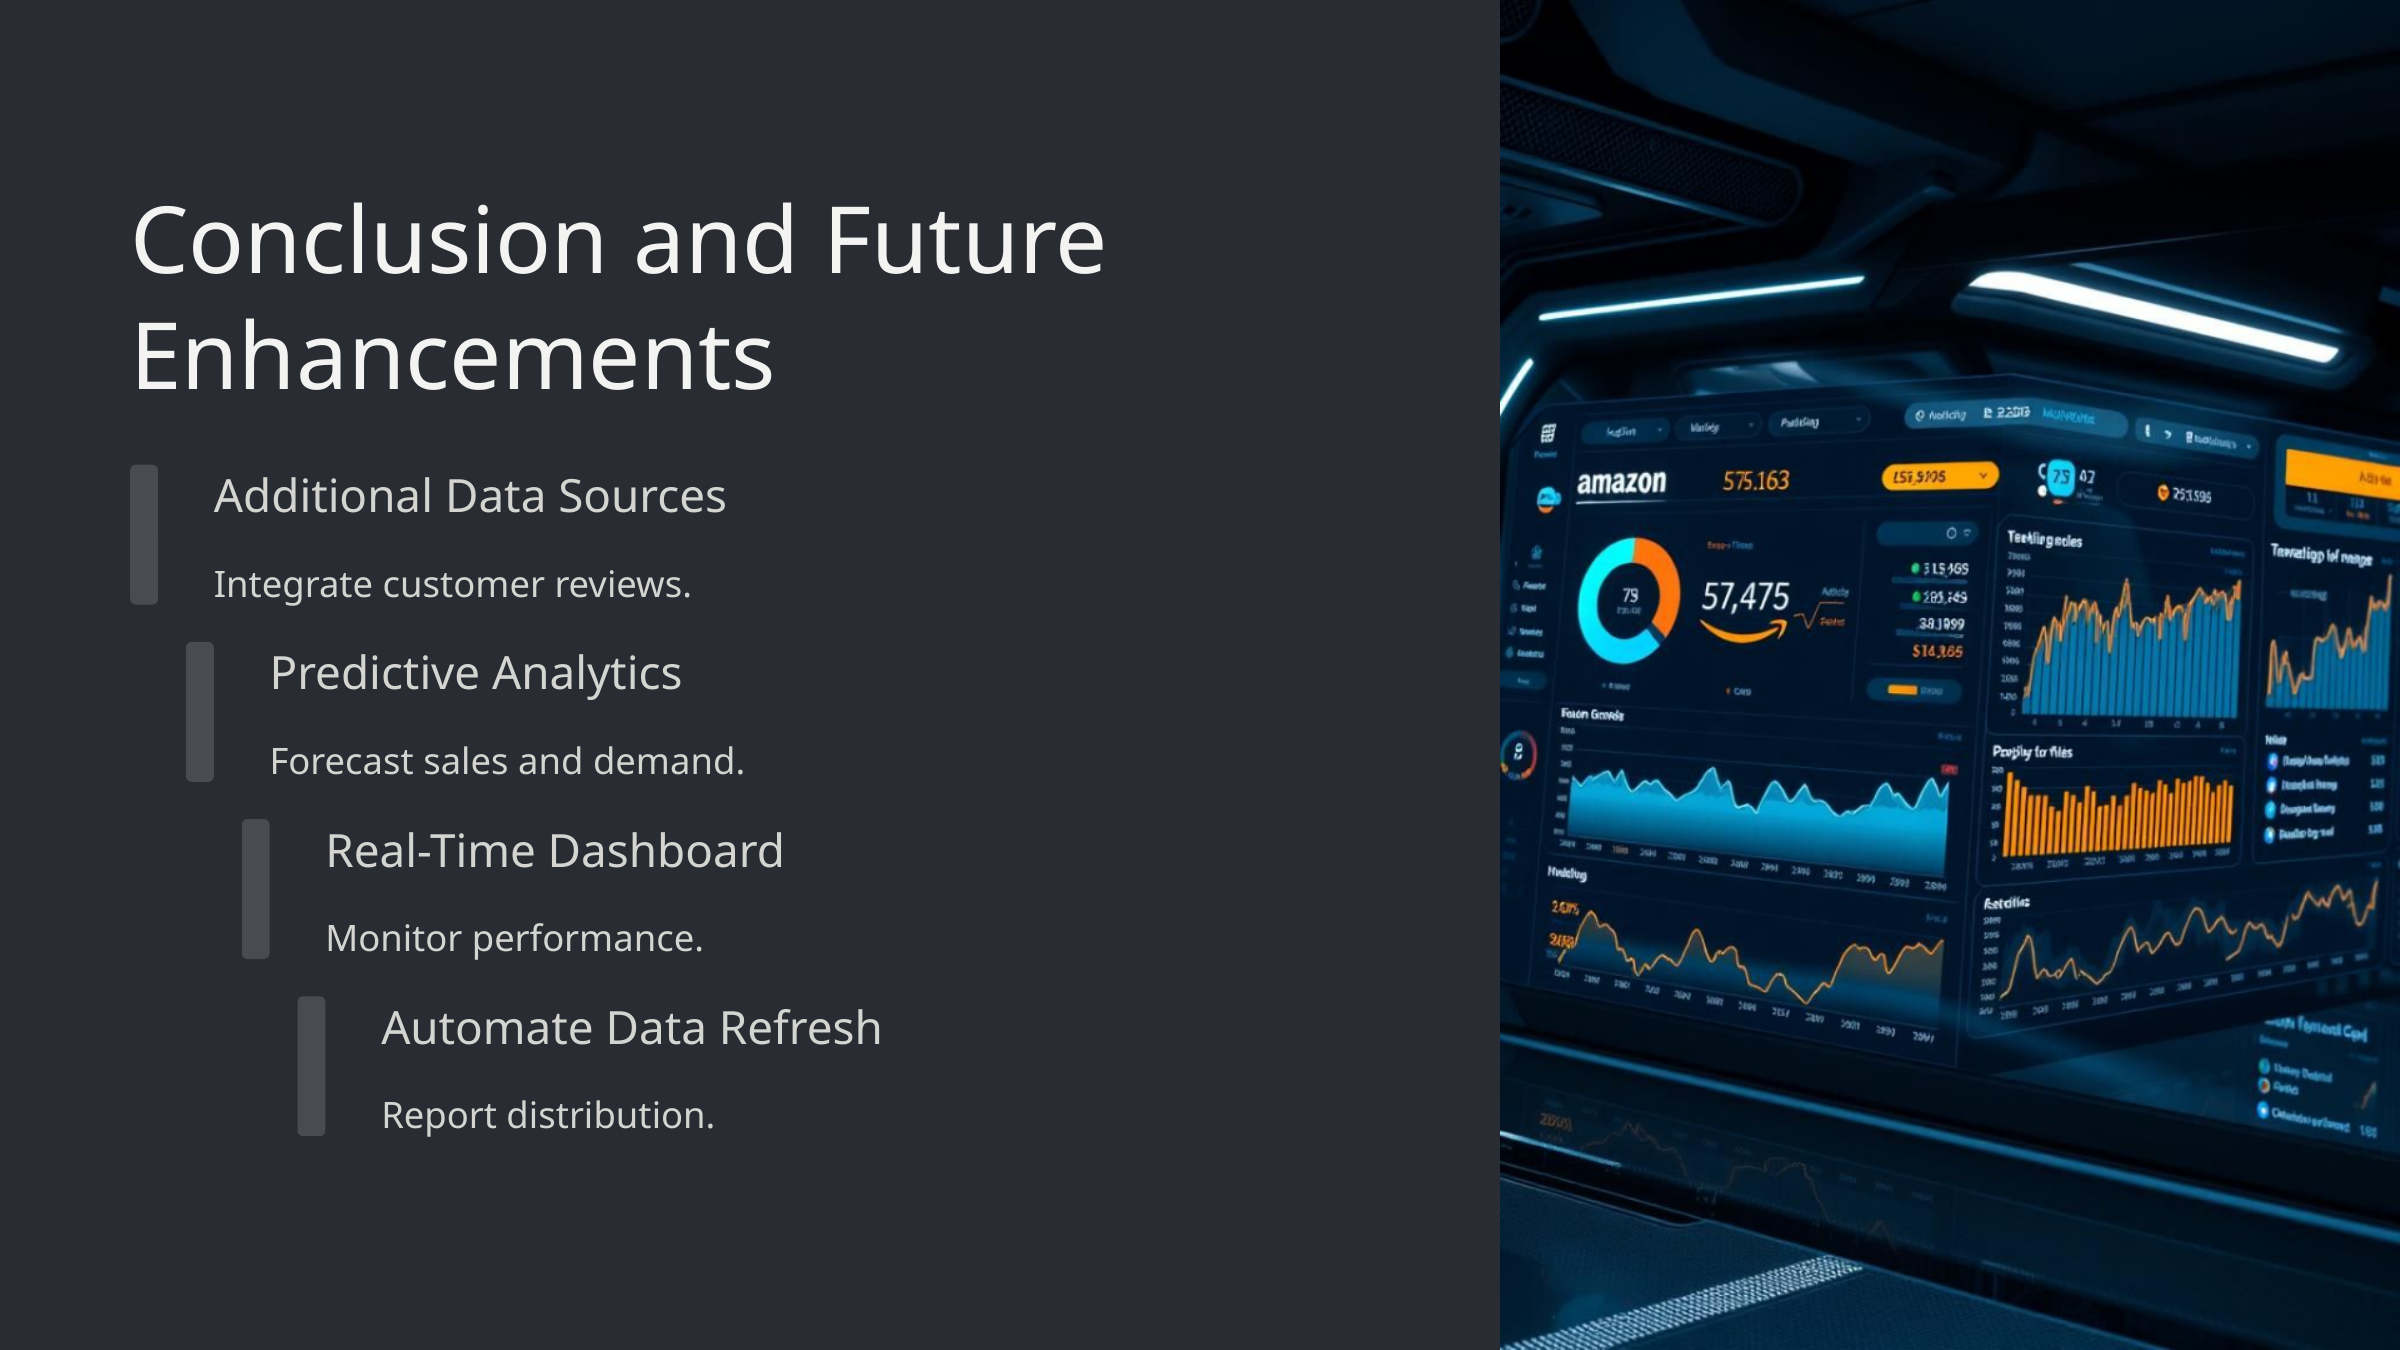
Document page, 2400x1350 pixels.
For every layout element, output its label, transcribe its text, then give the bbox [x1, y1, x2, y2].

text_box Real-Time Dashboard [325, 819, 791, 878]
text_box Conclusion and Future Enhancements [130, 176, 1370, 409]
text_box Monitor performance. [325, 899, 1370, 959]
text_box [241, 819, 270, 960]
text_box [185, 641, 214, 782]
text_box Predictive Analytics [269, 641, 735, 700]
text_box Report distribution. [381, 1076, 1370, 1137]
text_box Integrate customer reviews. [213, 545, 1370, 605]
text_box [130, 464, 159, 605]
text_box Additional Data Sources [213, 464, 726, 523]
text_box Automate Data Refresh [381, 996, 877, 1055]
text_box Forecast sales and demand. [269, 722, 1370, 782]
text_box [297, 996, 326, 1137]
picture [1499, 0, 2400, 1350]
